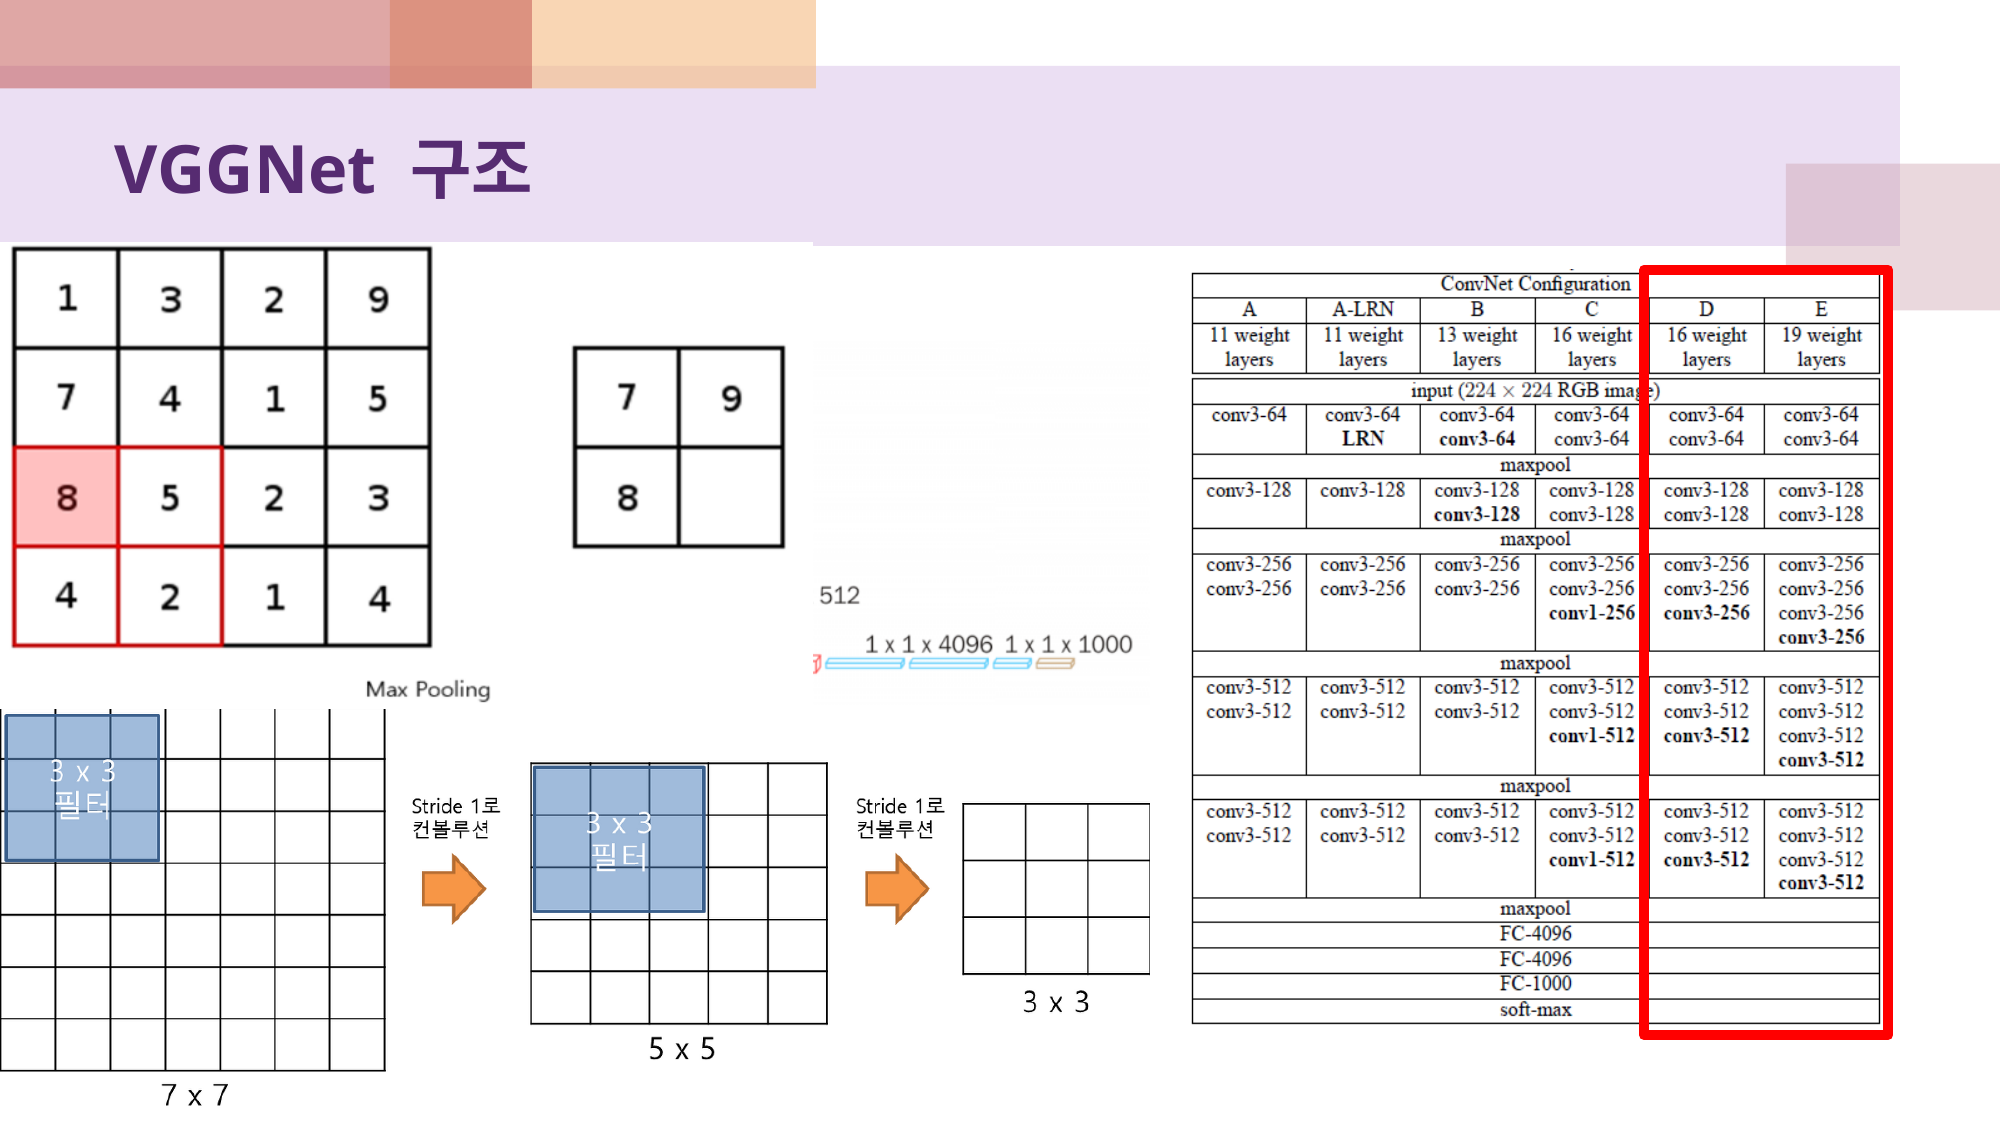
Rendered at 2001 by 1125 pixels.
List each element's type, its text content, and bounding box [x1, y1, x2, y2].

title VGGNet 구조 [99, 90, 1784, 243]
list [820, 340, 1151, 707]
picture [1186, 269, 1889, 1036]
picture [0, 242, 1151, 1125]
